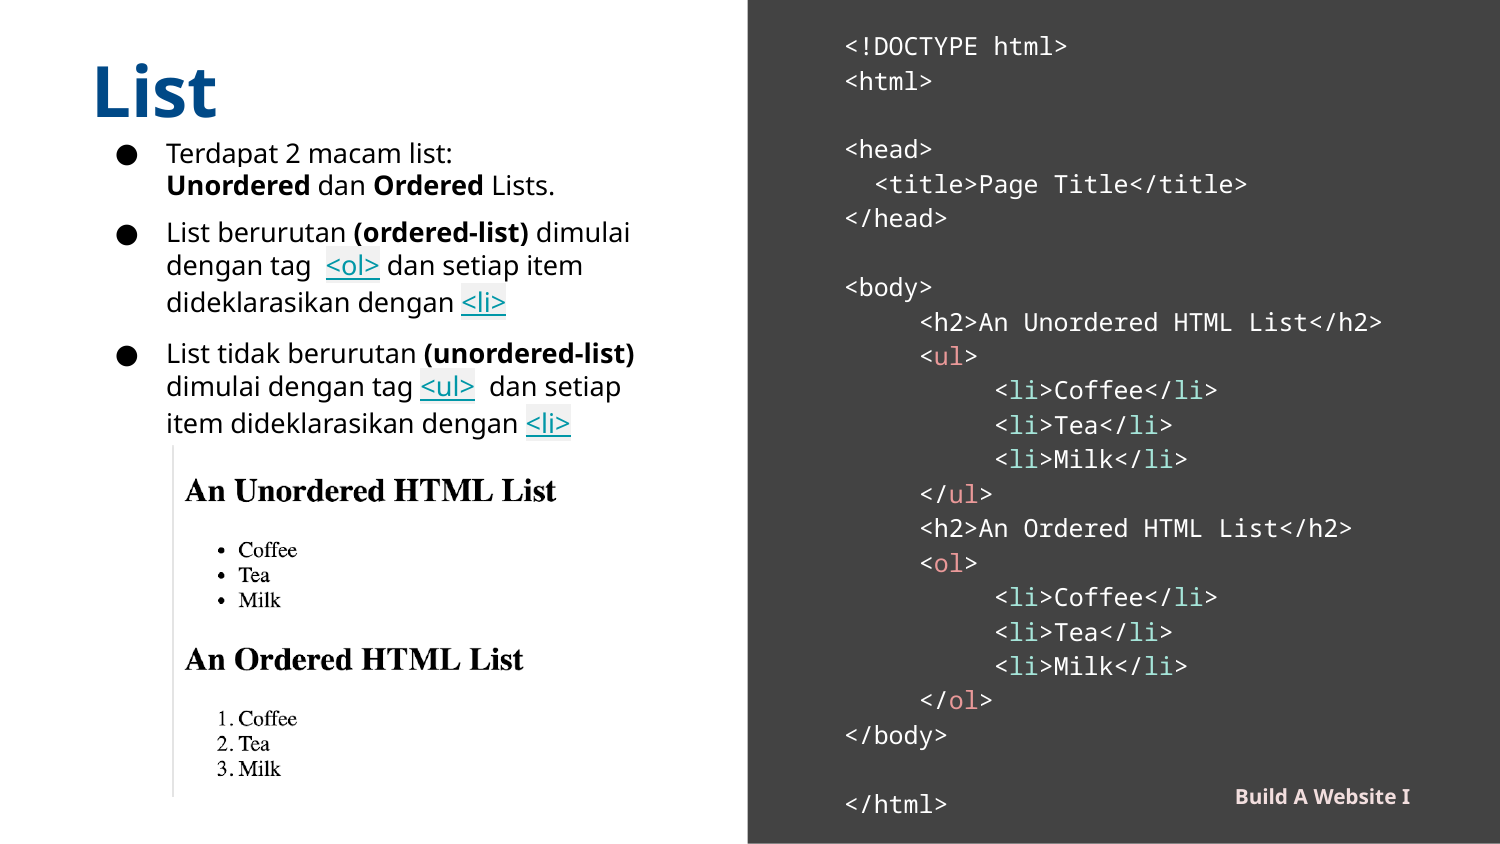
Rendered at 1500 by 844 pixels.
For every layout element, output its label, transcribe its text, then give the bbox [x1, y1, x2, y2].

text_box [747, 0, 1500, 844]
text_box List [76, 58, 747, 121]
picture [172, 444, 593, 797]
text_box <!DOCTYPE html> <html> <head> <title>Page Title</title> </head> <body> <h2>An Unordered HTML List</h2> <ul> <li>Coffee</li> <li>Tea</li> <li>Milk</li> </ul> <h2>An Ordered HTML List</h2> <ol> <li>Coffee</li> <li>Tea</li> <li>Milk</li> </ol> </body> </html> [828, 11, 1419, 779]
text_box Build A Website I [1087, 768, 1425, 825]
text_box Terdapat 2 macam list: Unordered dan Ordered Lists. List berurutan (ordered-list) dimulai dengan tag <ol> dan setiap item dideklarasikan dengan <li> List tidak berurutan (unordered-list) dimulai dengan tag <ul> dan setiap item dideklarasikan dengan <li> [76, 120, 689, 624]
